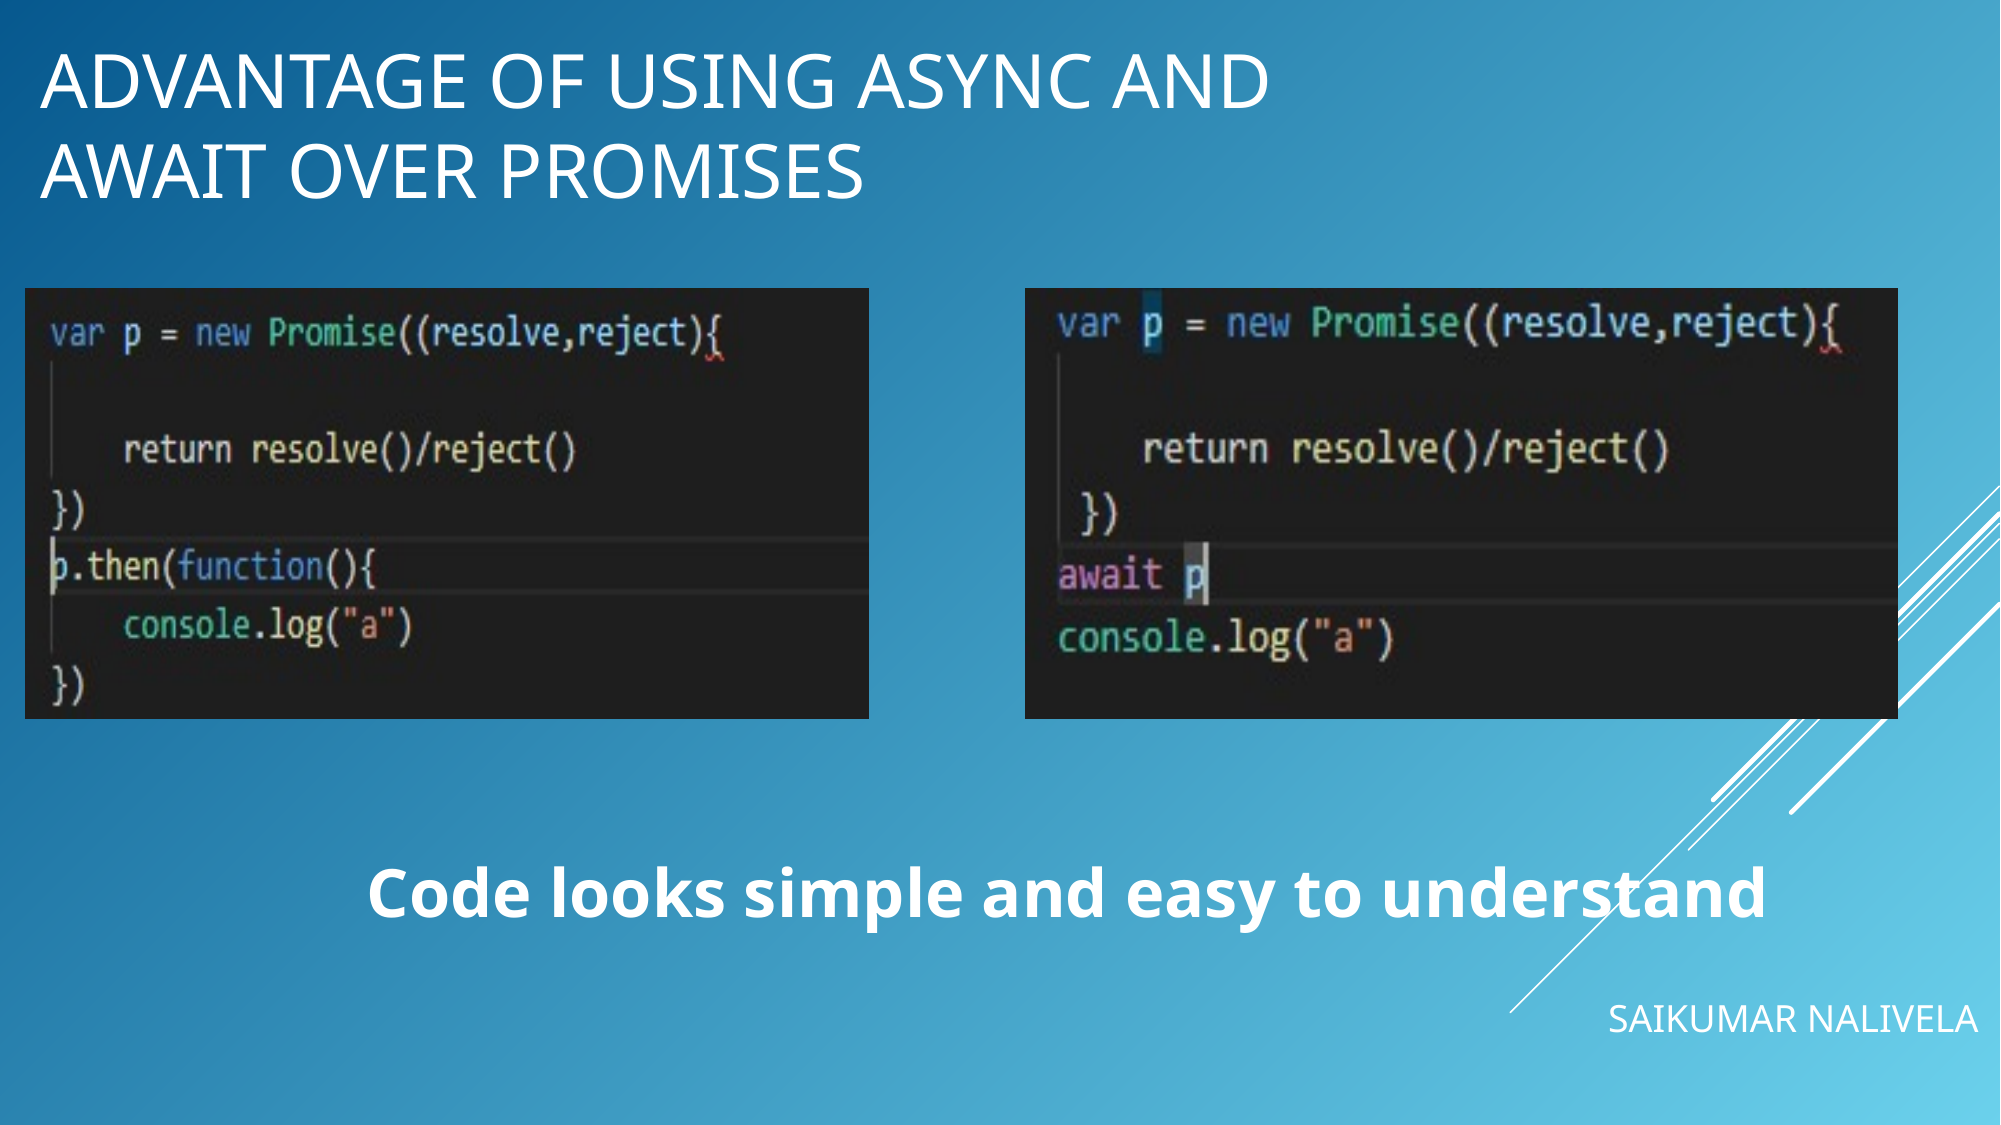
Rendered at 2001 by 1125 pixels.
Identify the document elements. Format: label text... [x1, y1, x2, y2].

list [25, 288, 869, 719]
picture [1024, 288, 1898, 719]
title advantage of using Async and await over promises [25, 0, 1426, 248]
text_box Code looks simple and easy to understand [351, 843, 1785, 939]
text_box SAIKUMAR NALIVELA [1593, 987, 2000, 1065]
